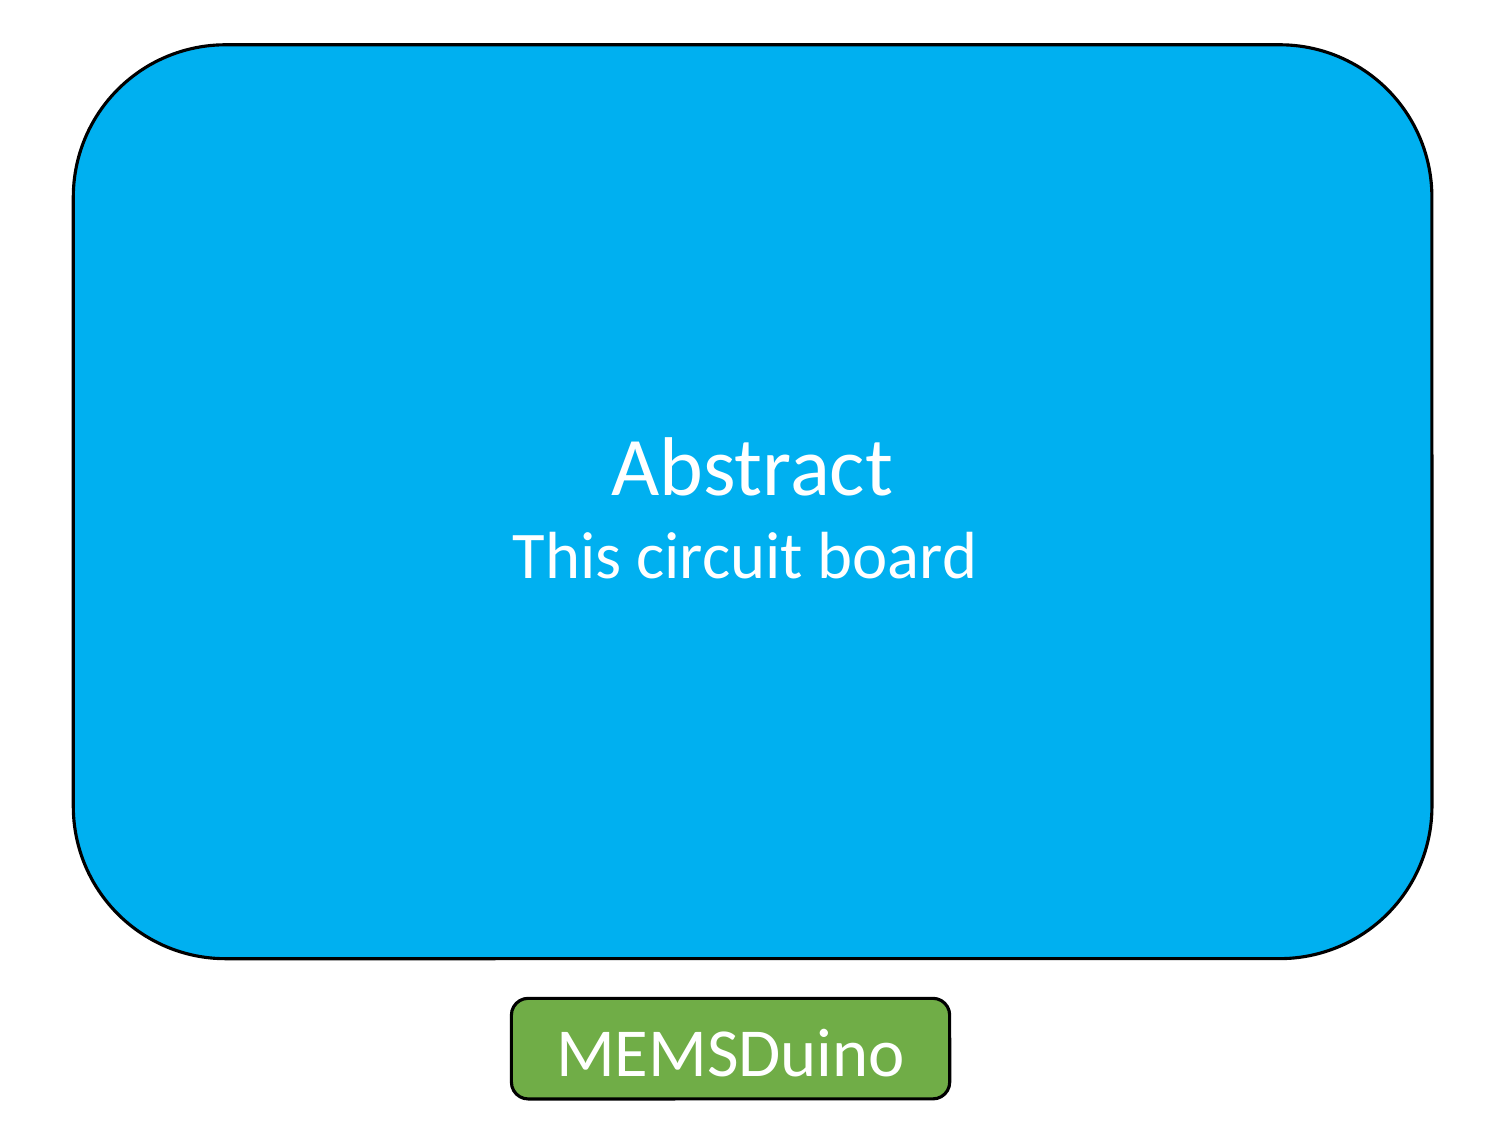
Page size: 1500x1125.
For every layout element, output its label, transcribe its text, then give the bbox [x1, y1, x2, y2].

text_box MEMSDuino [509, 996, 952, 1101]
text_box Abstract This circuit board [71, 43, 1434, 961]
